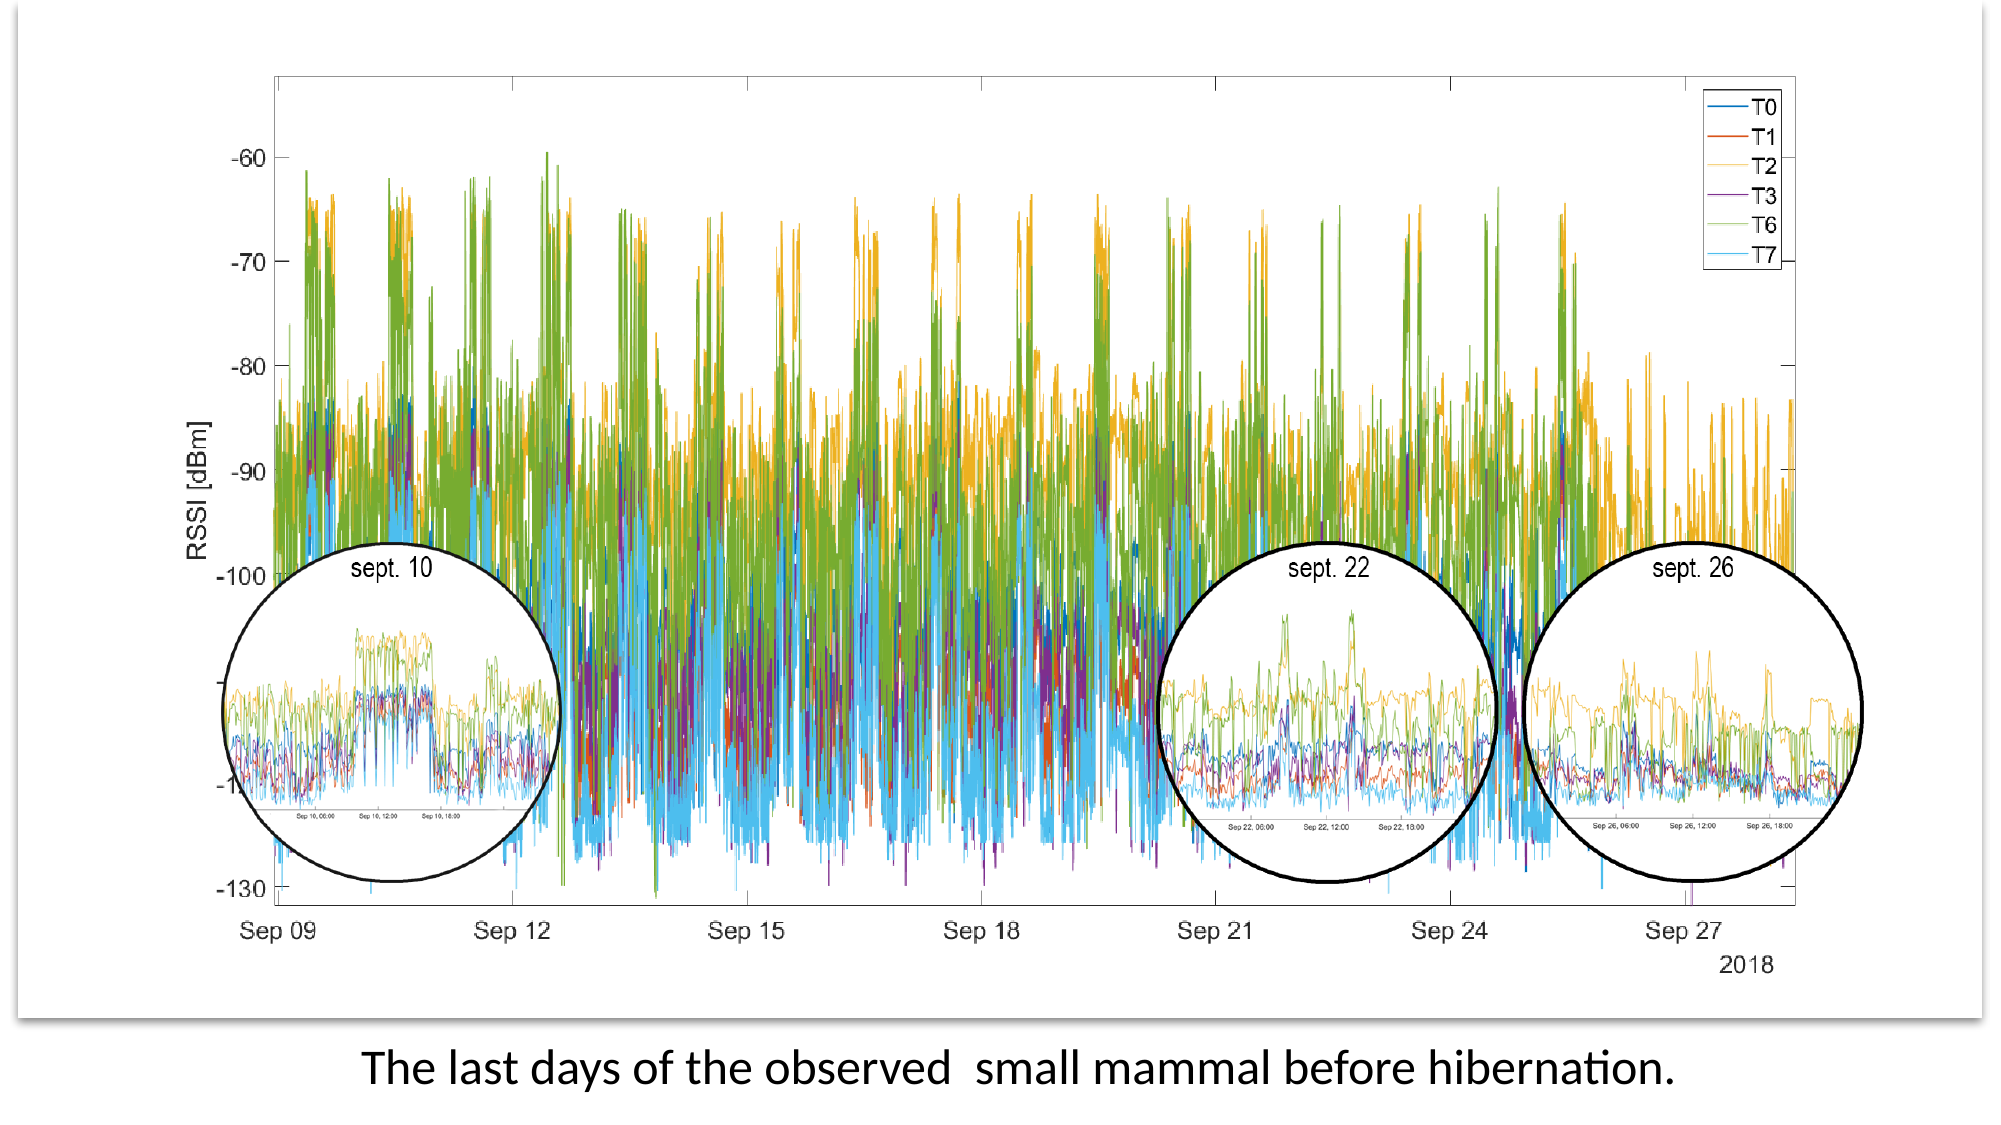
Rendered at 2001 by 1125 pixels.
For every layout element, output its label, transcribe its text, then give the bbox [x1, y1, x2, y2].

text_box The last days of the observed small mammal before hibernation. [37, 1026, 2000, 1102]
picture [18, 0, 1982, 1018]
